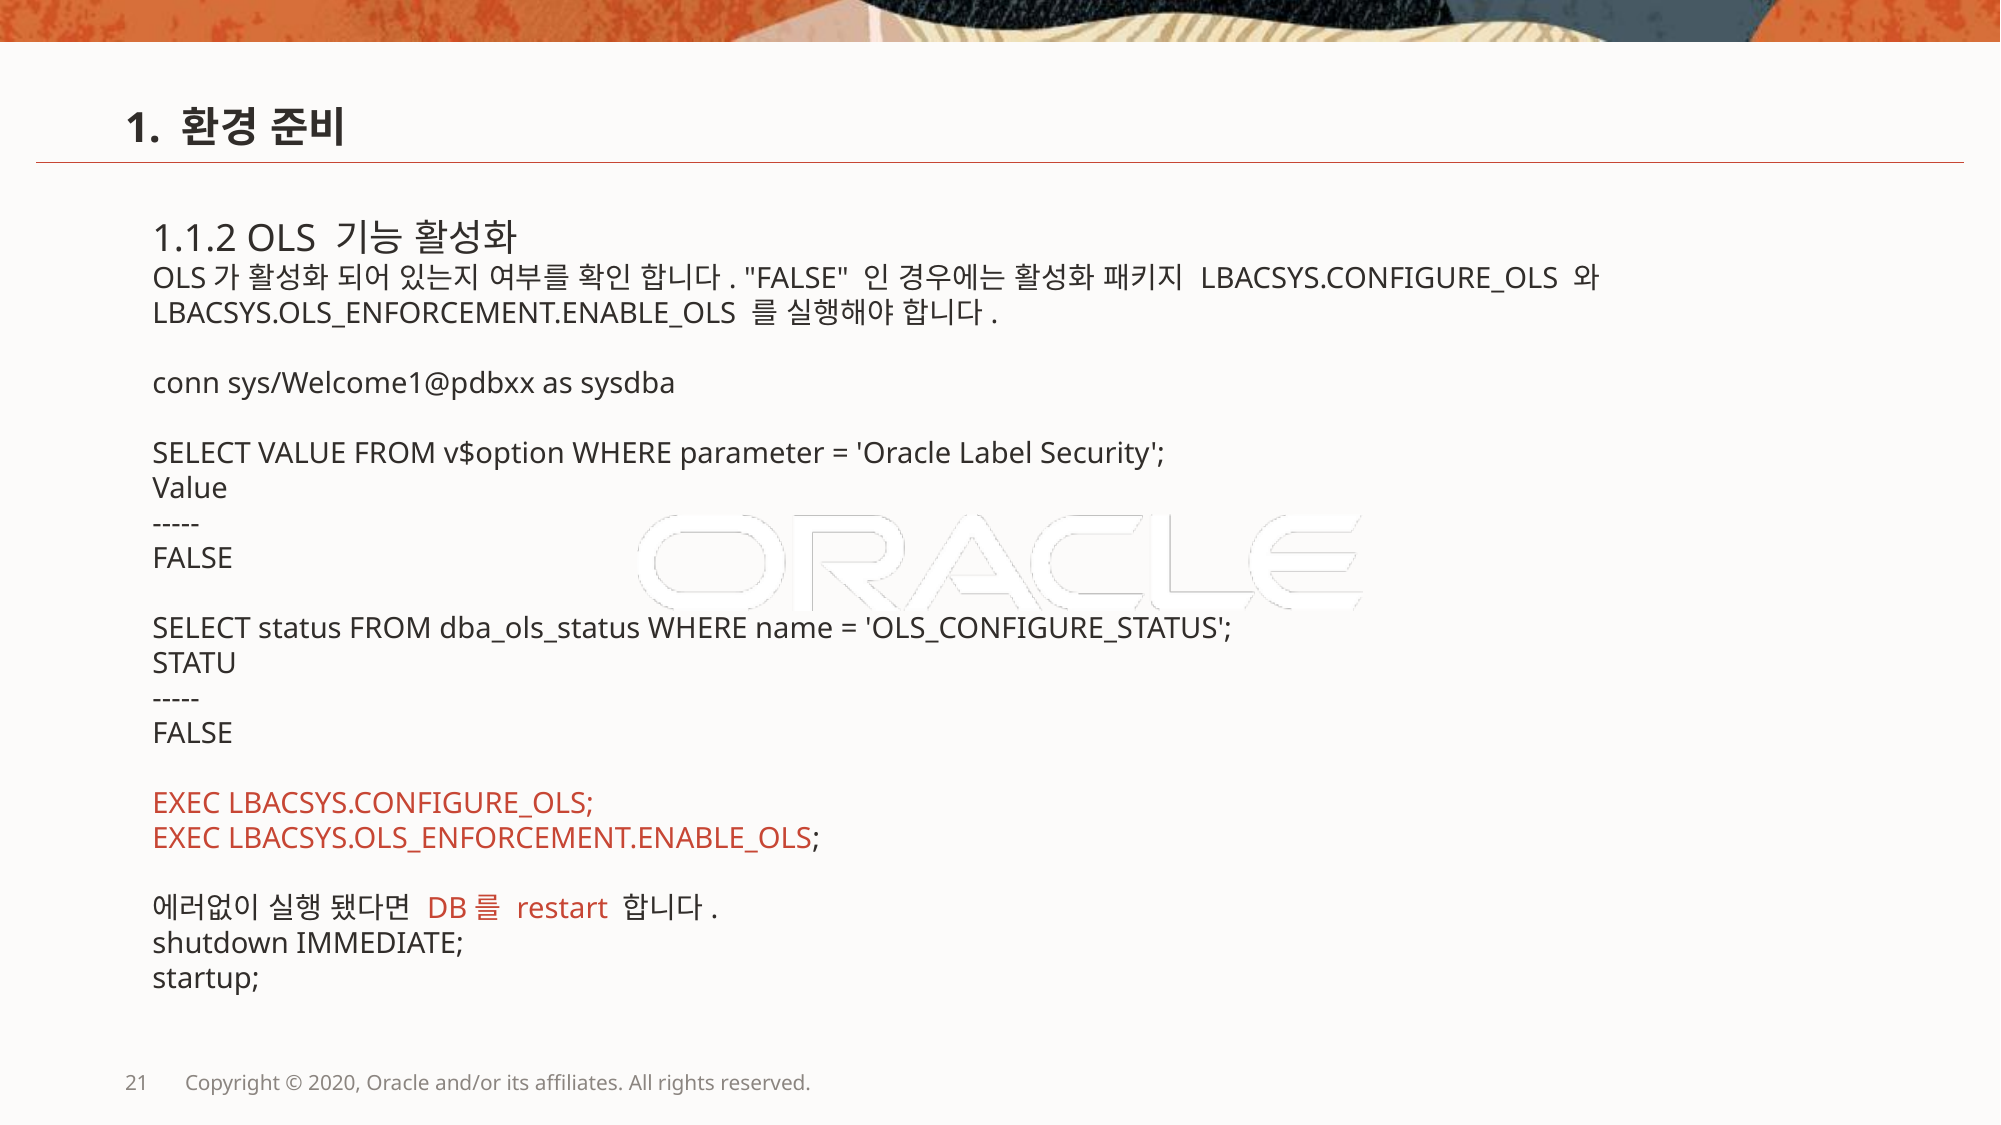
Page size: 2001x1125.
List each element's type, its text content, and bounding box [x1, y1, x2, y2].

slide_number 21 [125, 1053, 185, 1114]
footer Copyright © 2020, Oracle and/or its affiliates. All rights reserved. [185, 1053, 1128, 1114]
text_box 1.1.2 OLS 기능 활성화 OLS가 활성화 되어 있는지 여부를 확인 합니다. "FALSE" 인 경우에는 활성화 패키지 LBACSYS.CONFIGURE_OLS 와 LBACSYS.OLS_ENFORCEMENT.ENABLE_OLS 를 실행해야 합니다. conn sys/Welcome1@pdbxx as sysdba SELECT VALUE FROM v$option WHERE parameter = 'Oracle Label Security'; Value ----- FALSE SELECT status FROM dba_ols_status WHERE name = 'OLS_CONFIGURE_STATUS'; STATU ----- FALSE [137, 206, 1870, 757]
text_box EXEC LBACSYS.CONFIGURE_OLS; EXEC LBACSYS.OLS_ENFORCEMENT.ENABLE_OLS; 에러없이 실행 됐다면 DB를 restart 합니다. shutdown IMMEDIATE; startup; [137, 776, 1806, 1002]
title 1. 환경 준비 [125, 86, 832, 153]
picture [0, 0, 2000, 42]
